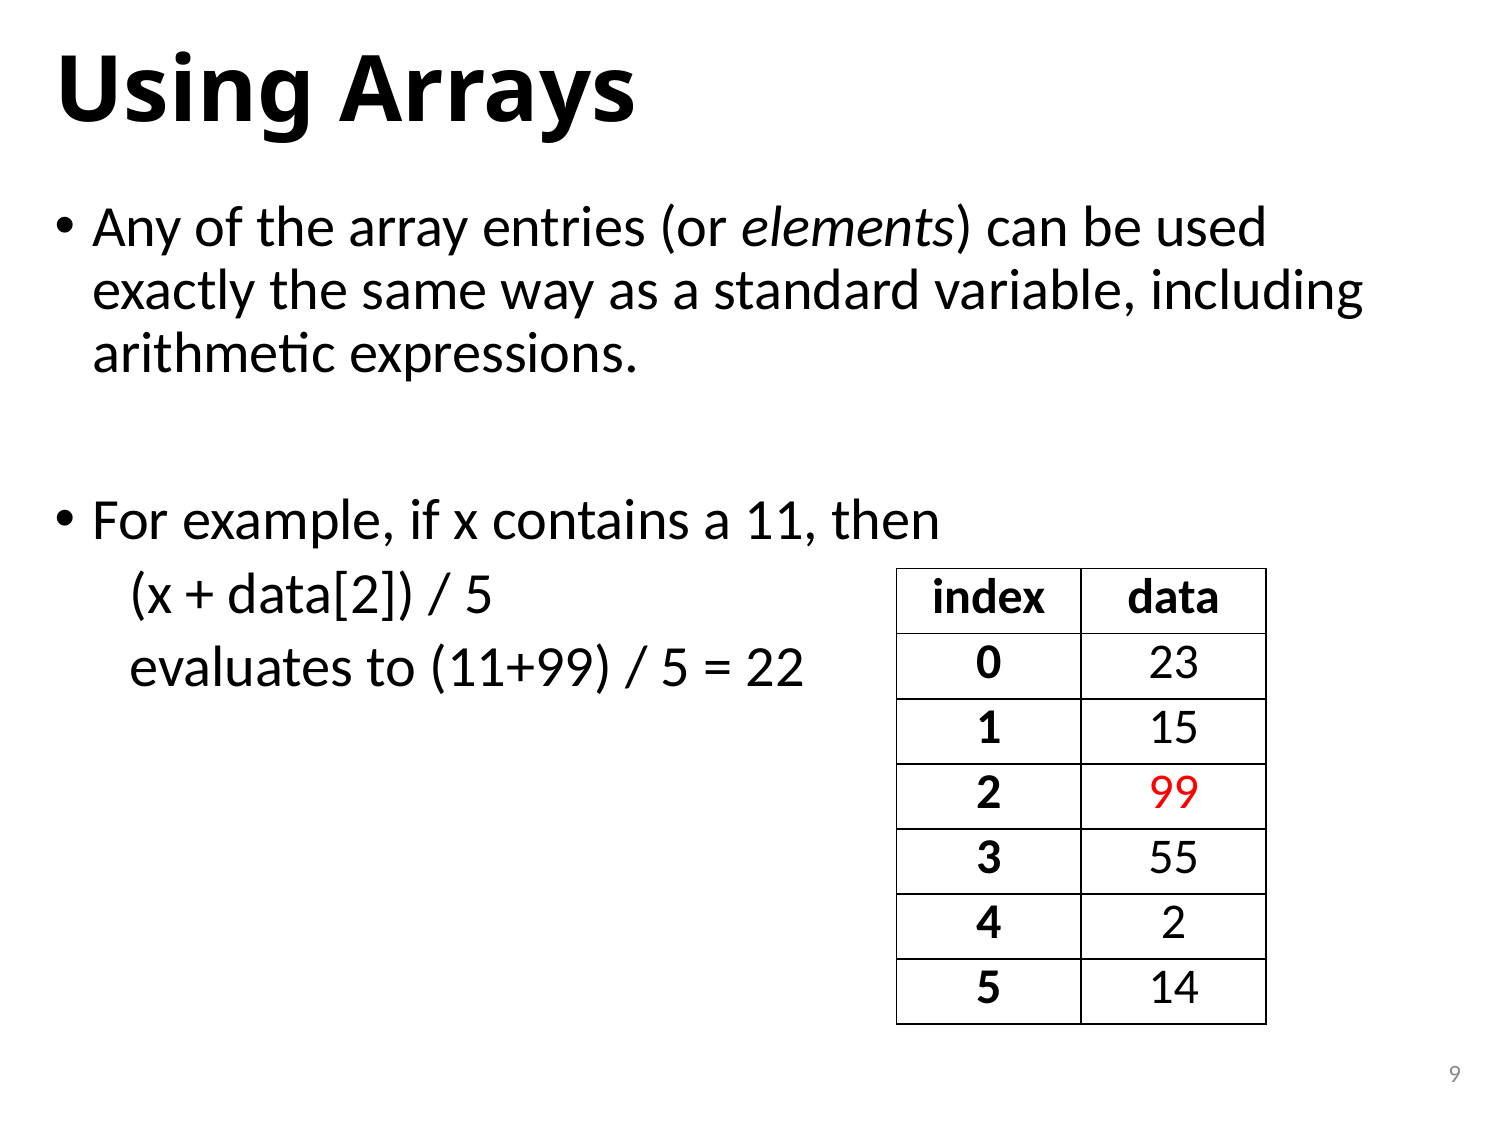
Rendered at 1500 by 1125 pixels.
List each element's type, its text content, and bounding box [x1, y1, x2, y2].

table_cell 23 [1082, 634, 1265, 698]
table_cell 99 [1082, 765, 1265, 828]
table_cell 1 [897, 700, 1080, 763]
table_cell 14 [1082, 960, 1265, 1023]
list Any of the array entries (or elements) can be used exactly the same way as a standard variable, including arithmetic expressions. For example, if x contains a 11, then (x + data[2]) / 5 evaluates to (11+99) / 5 = 22 [39, 188, 1461, 1085]
table_header data [1082, 569, 1265, 633]
table_cell 4 [897, 895, 1080, 958]
table_cell 2 [1082, 895, 1265, 958]
slide_number 9 [1138, 1042, 1477, 1103]
title Using Arrays [39, 22, 1461, 161]
table_cell 15 [1082, 700, 1265, 763]
table_cell 5 [897, 960, 1080, 1023]
table_cell 2 [897, 765, 1080, 828]
table_cell 55 [1082, 830, 1265, 893]
table_cell 0 [897, 634, 1080, 698]
table_cell 3 [897, 830, 1080, 893]
table_header index [897, 569, 1080, 633]
